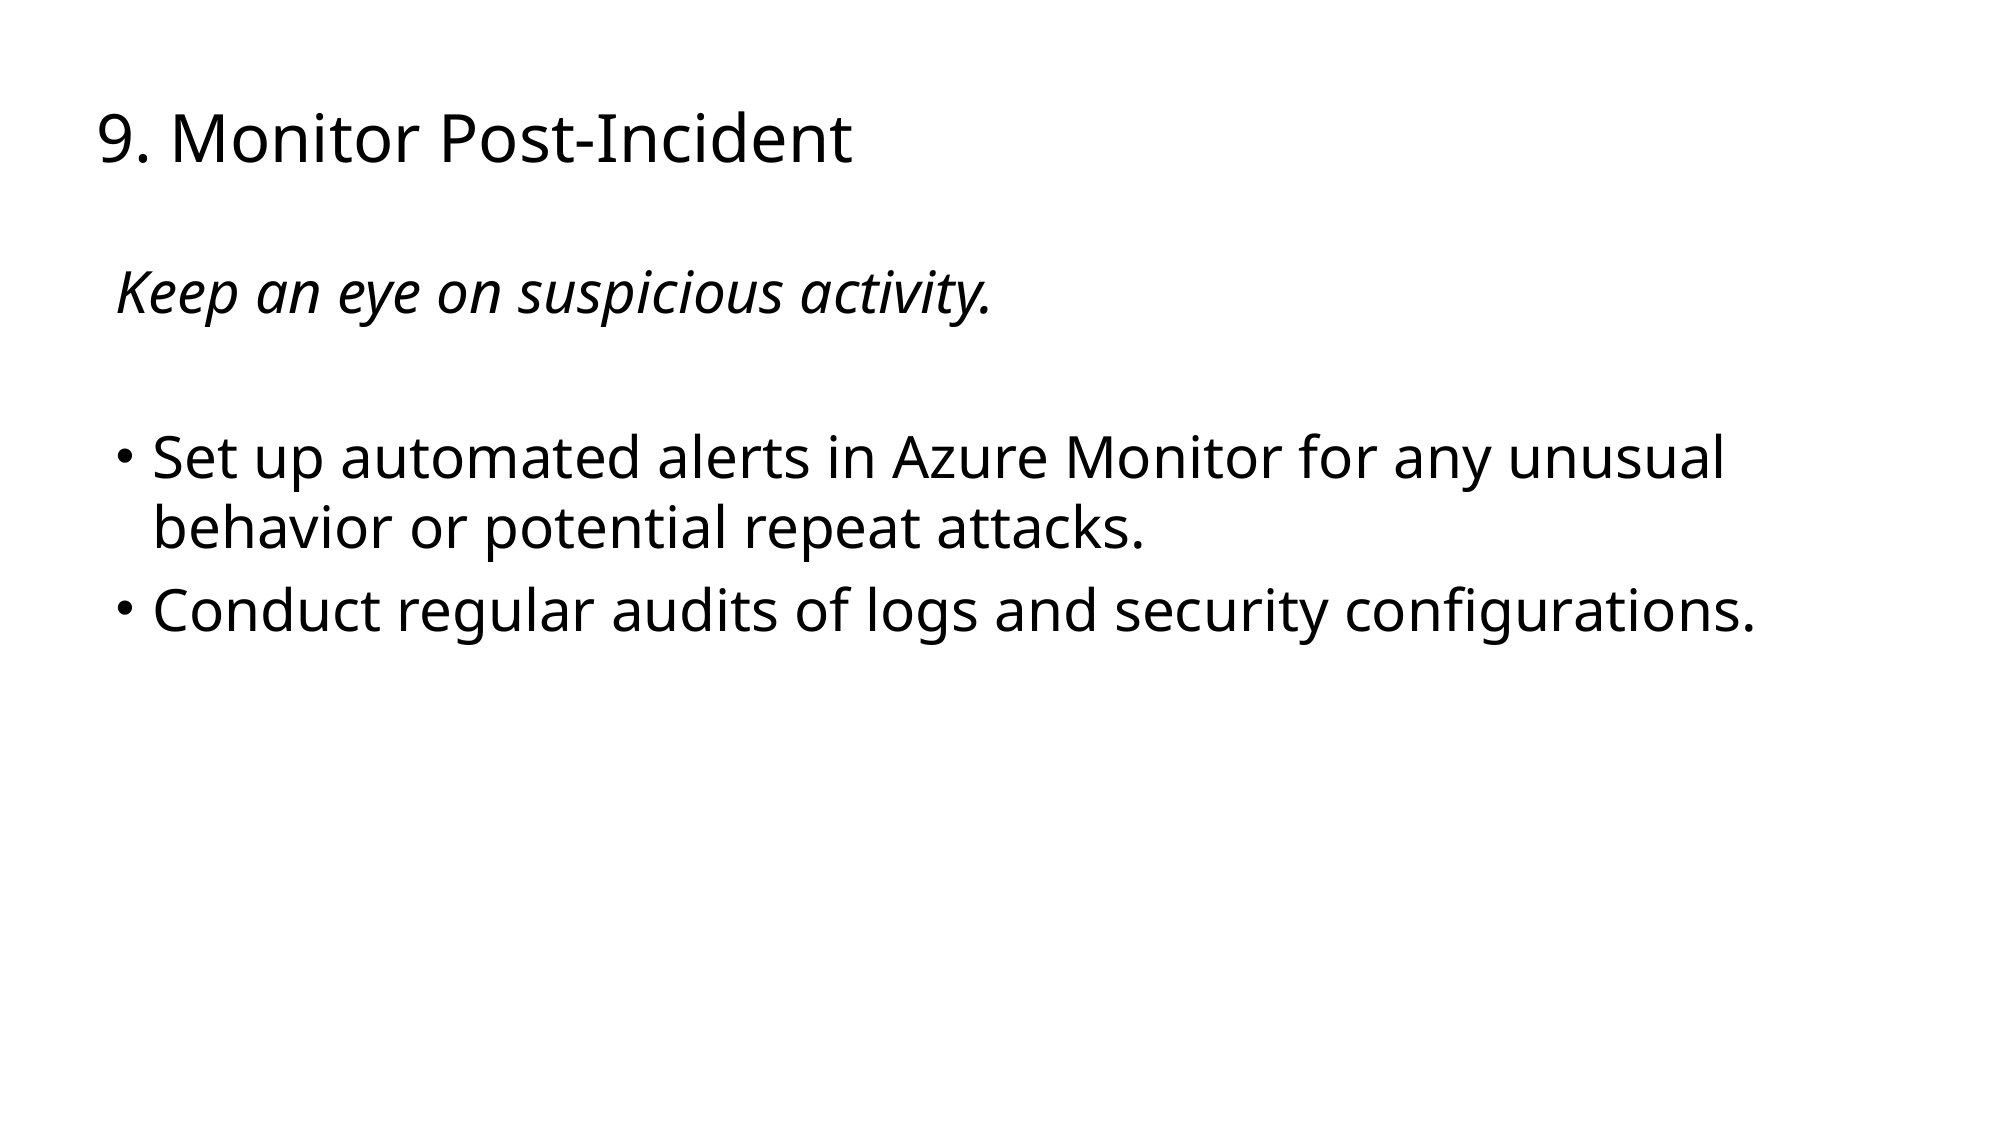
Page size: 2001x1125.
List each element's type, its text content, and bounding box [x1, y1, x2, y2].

title 9. Monitor Post-Incident [96, 96, 1909, 177]
list Keep an eye on suspicious activity. Set up automated alerts in Azure Monitor for any unusual behavior or potential repeat attacks. Conduct regular audits of logs and security configurations. [96, 255, 1855, 647]
